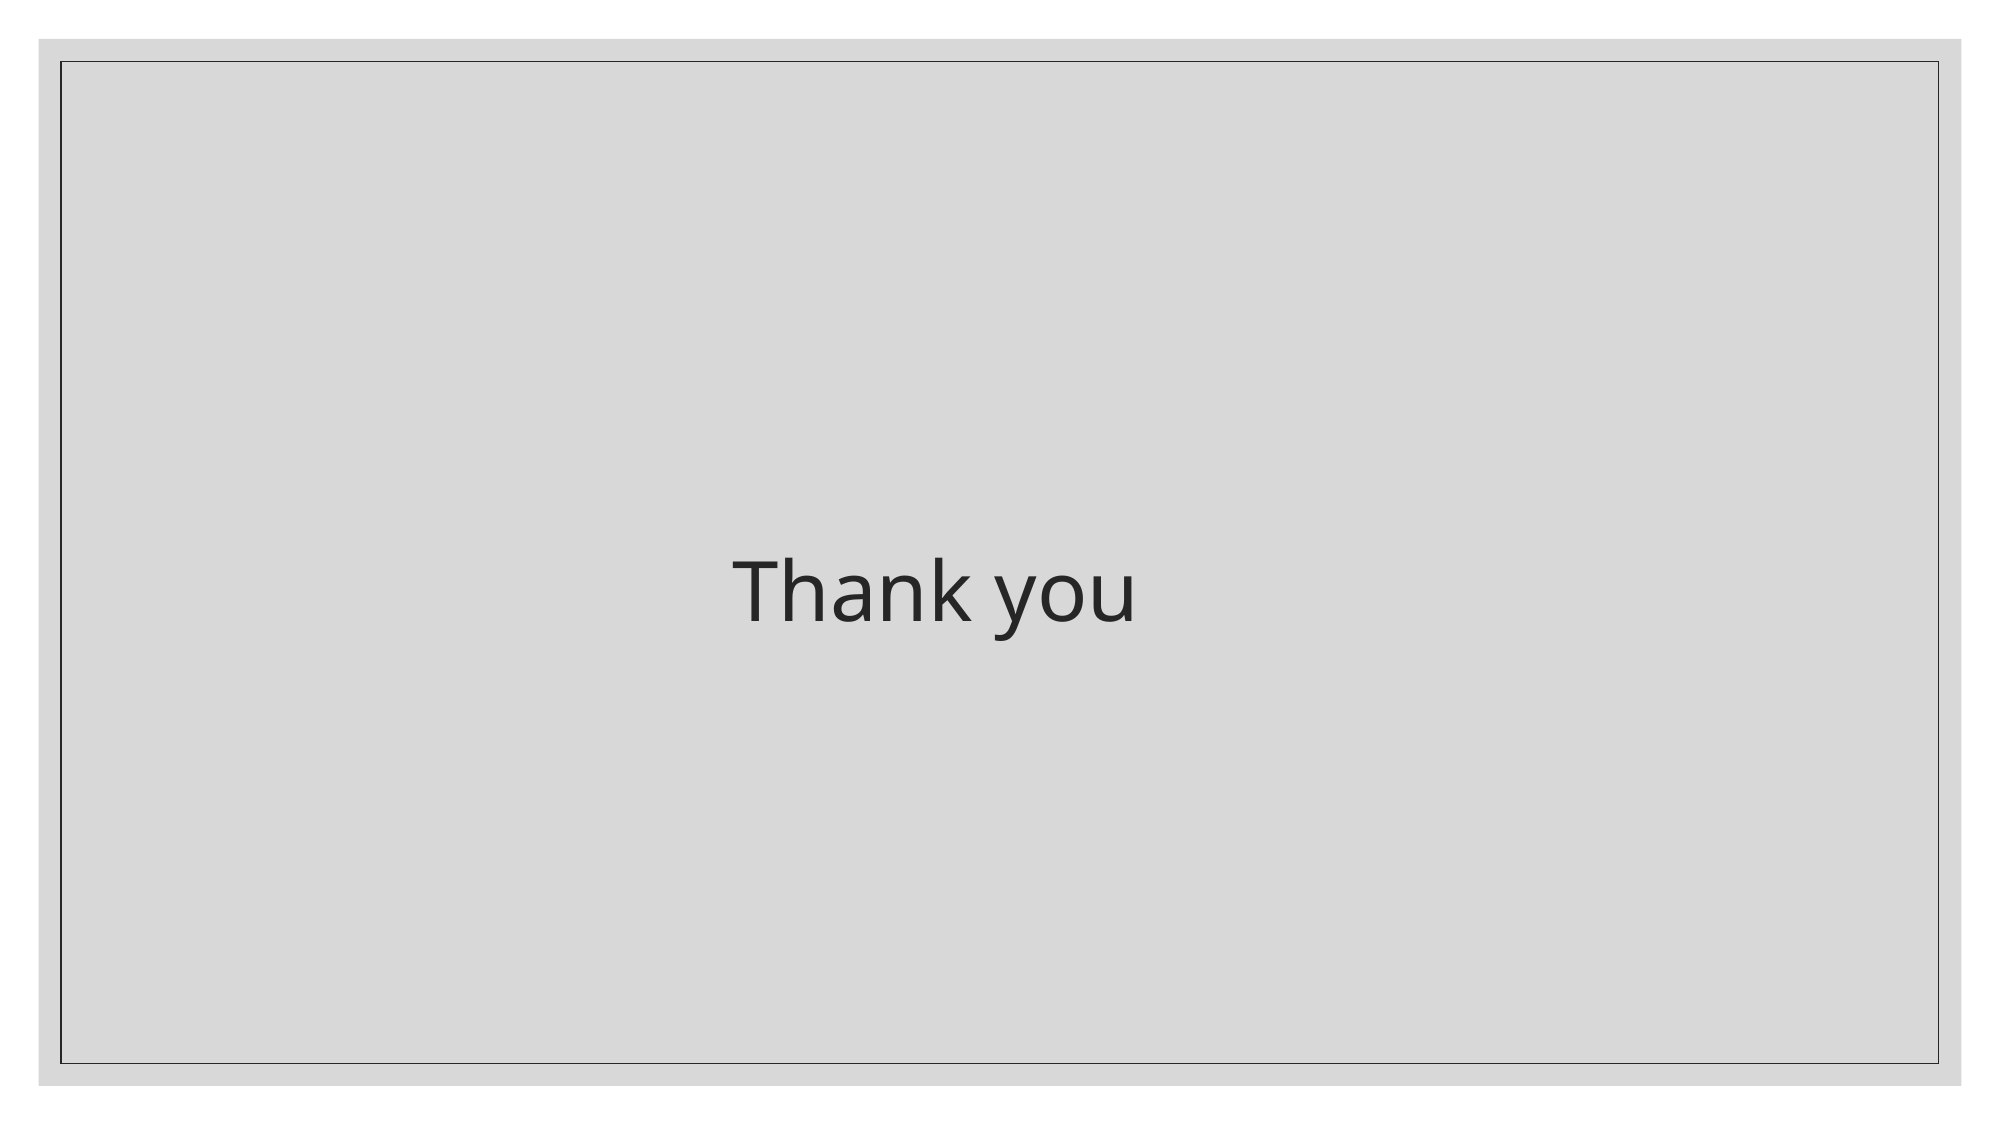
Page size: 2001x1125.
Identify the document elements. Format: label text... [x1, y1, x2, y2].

title Thank you [121, 481, 1772, 707]
